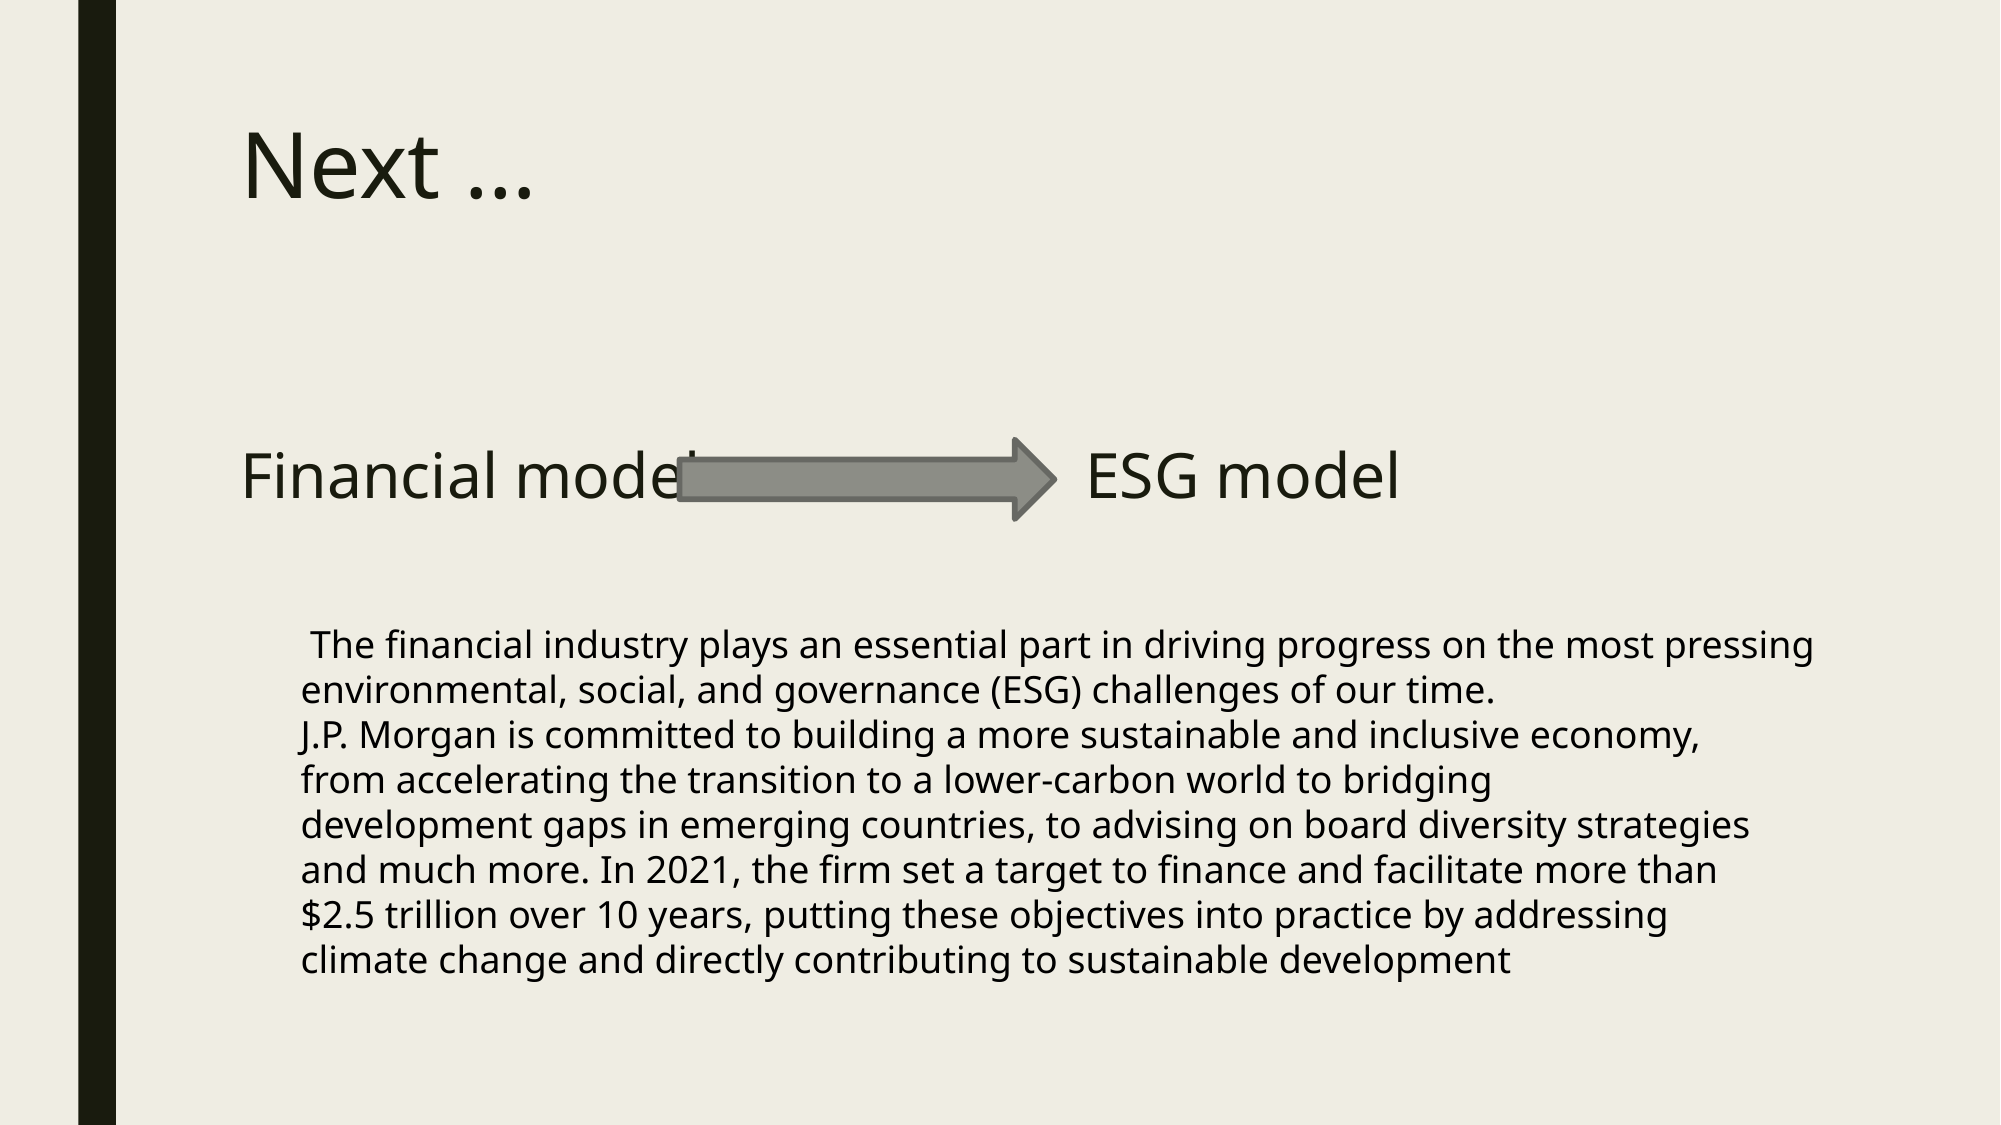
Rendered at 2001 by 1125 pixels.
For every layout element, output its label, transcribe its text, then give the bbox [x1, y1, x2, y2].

list Financial model [225, 383, 954, 520]
text_box [676, 436, 1058, 522]
list ESG model [1070, 383, 1800, 520]
text_box The financial industry plays an essential part in driving progress on the most pressing environmental, social, and governance (ESG) challenges of our time. J.P. Morgan is committed to building a more sustainable and inclusive economy, from accelerating the transition to a lower-carbon world to bridging development gaps in emerging countries, to advising on board diversity strategies and much more. In 2021, the firm set a target to finance and facilitate more than $2.5 trillion over 10 years, putting these objectives into practice by addressing climate change and directly contributing to sustainable development [285, 614, 1841, 989]
title Next … [225, 112, 1800, 357]
